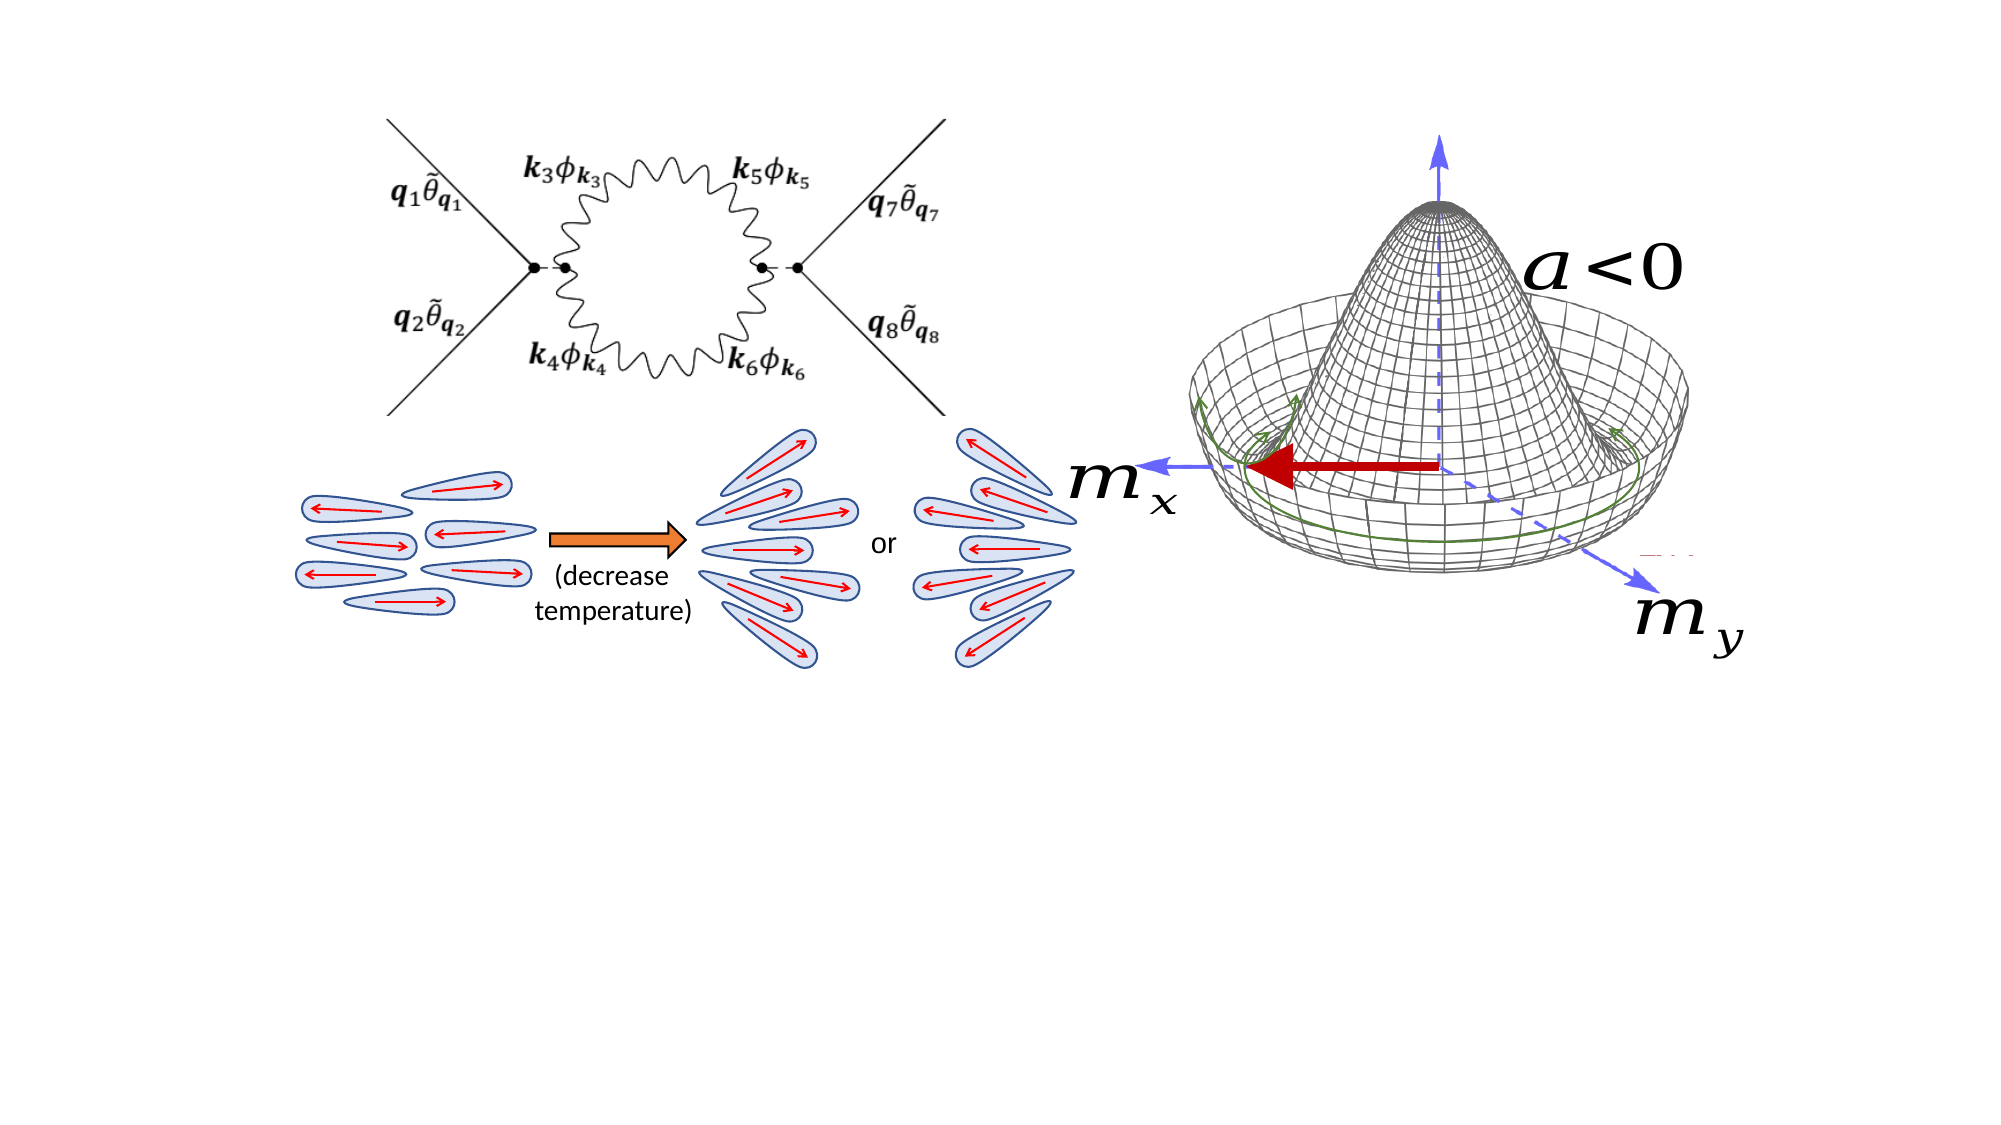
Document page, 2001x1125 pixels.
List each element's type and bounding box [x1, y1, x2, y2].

text_box [295, 118, 1748, 674]
